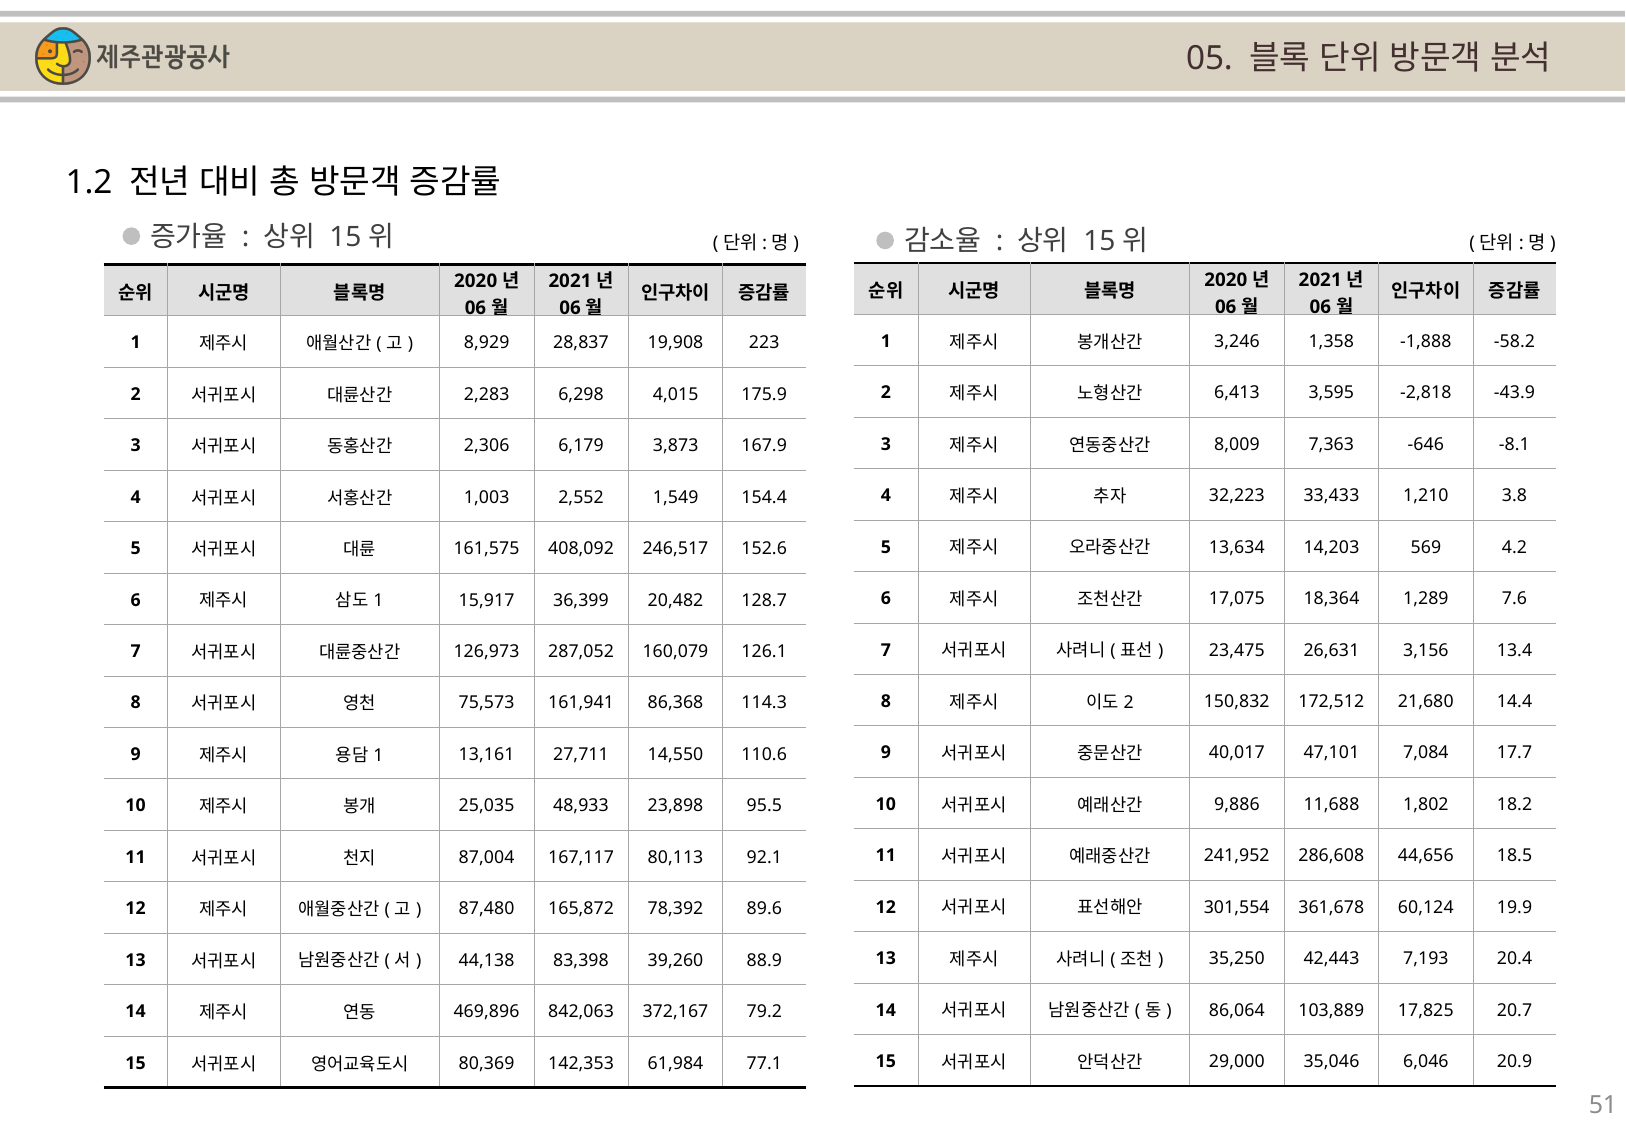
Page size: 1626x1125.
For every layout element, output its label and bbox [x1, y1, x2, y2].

table_cell [919, 1035, 1030, 1085]
table_cell [723, 316, 806, 367]
table_cell [1379, 778, 1473, 828]
table_cell [440, 779, 534, 830]
table_cell [104, 779, 167, 830]
table_cell [1031, 675, 1189, 725]
table_cell [919, 418, 1030, 468]
text_box [875, 215, 1163, 264]
table_cell [535, 471, 628, 521]
table_cell [629, 419, 722, 470]
table_cell [535, 574, 628, 624]
table_cell [854, 881, 918, 931]
table_cell [1379, 932, 1473, 983]
table_cell [1190, 624, 1284, 674]
table_cell [854, 675, 918, 725]
table_cell [440, 882, 534, 933]
table_header [1190, 264, 1284, 314]
table_cell [168, 831, 280, 881]
table_cell [1379, 1035, 1473, 1063]
table_cell [1474, 675, 1556, 725]
table_header [629, 266, 722, 315]
table_cell [919, 521, 1030, 571]
table_cell [281, 625, 439, 676]
table_cell [104, 522, 167, 573]
table_cell [535, 368, 628, 418]
table_cell [1474, 572, 1556, 623]
table_cell [1474, 418, 1556, 468]
table_cell [919, 572, 1030, 623]
table_cell [104, 677, 167, 727]
table_cell [1285, 521, 1378, 571]
table_cell [723, 831, 806, 881]
table_cell [723, 728, 806, 778]
table_cell [854, 418, 918, 468]
table_cell [440, 419, 534, 470]
table_cell [440, 728, 534, 778]
table_cell [535, 677, 628, 727]
table_cell [168, 728, 280, 778]
table_cell [854, 469, 918, 520]
table_cell [1190, 829, 1284, 880]
text_box [1042, 28, 1595, 84]
table_cell [1379, 469, 1473, 520]
table_cell [281, 677, 439, 727]
table_cell [919, 726, 1030, 777]
table_cell [1474, 366, 1556, 417]
table_cell [1474, 726, 1556, 777]
table_cell [629, 1037, 722, 1086]
table_cell [629, 574, 722, 624]
table_cell [168, 677, 280, 727]
table_header [281, 266, 439, 315]
table_cell [281, 779, 439, 830]
table_cell [723, 625, 806, 676]
table_cell [1190, 469, 1284, 520]
table_cell [629, 934, 722, 984]
table_cell [919, 624, 1030, 674]
table_cell [723, 1037, 806, 1086]
table_cell [629, 316, 722, 367]
table_cell [723, 471, 806, 521]
table_cell [168, 368, 280, 418]
table_cell [854, 778, 918, 828]
table_cell [1285, 726, 1378, 777]
table_cell [1474, 1035, 1556, 1063]
table_cell [854, 932, 918, 983]
table_header [854, 264, 918, 314]
table_cell [281, 574, 439, 624]
table_cell [723, 934, 806, 984]
table_cell [919, 778, 1030, 828]
table_cell [723, 677, 806, 727]
table_cell [1190, 418, 1284, 468]
table_cell [440, 316, 534, 367]
table_cell [168, 882, 280, 933]
text_box [698, 223, 814, 261]
table_cell [1474, 984, 1556, 1034]
table_cell [629, 779, 722, 830]
table_cell [535, 316, 628, 367]
table_cell [1190, 778, 1284, 828]
table_cell [535, 522, 628, 573]
table_cell [1031, 1035, 1189, 1085]
table_header [1379, 264, 1473, 314]
table_cell [535, 419, 628, 470]
table_cell [1285, 829, 1378, 880]
table_cell [1190, 1035, 1284, 1085]
table_cell [723, 985, 806, 1036]
table_cell [1031, 418, 1189, 468]
table_cell [723, 882, 806, 933]
table_cell [281, 728, 439, 778]
table_cell [281, 522, 439, 573]
table_cell [854, 829, 918, 880]
table_cell [168, 316, 280, 367]
table_header [723, 266, 806, 315]
table_cell [1190, 726, 1284, 777]
table_cell [281, 831, 439, 881]
table_cell [168, 625, 280, 676]
table_cell [104, 1037, 167, 1086]
table_cell [1031, 624, 1189, 674]
table_cell [629, 882, 722, 933]
table_cell [281, 882, 439, 933]
table_cell [1379, 572, 1473, 623]
table_cell [1379, 366, 1473, 417]
table_cell [281, 934, 439, 984]
table_header [1031, 264, 1189, 314]
table_cell [1190, 366, 1284, 417]
table_cell [629, 522, 722, 573]
table_cell [919, 984, 1030, 1034]
table_cell [1379, 624, 1473, 674]
table_cell [854, 366, 918, 417]
table_cell [440, 985, 534, 1036]
table_cell [168, 419, 280, 470]
table_cell [535, 625, 628, 676]
table_cell [535, 728, 628, 778]
table_cell [1285, 881, 1378, 931]
table_cell [919, 315, 1030, 365]
table_cell [104, 625, 167, 676]
table_cell [629, 985, 722, 1036]
table_cell [1190, 675, 1284, 725]
table_cell [440, 1037, 534, 1086]
table_cell [1379, 521, 1473, 571]
table_cell [629, 728, 722, 778]
table_cell [104, 882, 167, 933]
slide_number [1251, 1063, 1618, 1123]
table_cell [1379, 675, 1473, 725]
table_cell [168, 574, 280, 624]
table_cell [723, 368, 806, 418]
table_cell [1031, 521, 1189, 571]
table_cell [854, 572, 918, 623]
table_header [440, 266, 534, 315]
table_cell [629, 471, 722, 521]
table_cell [919, 469, 1030, 520]
table_cell [723, 574, 806, 624]
table_cell [1285, 624, 1378, 674]
table_cell [281, 368, 439, 418]
table_cell [629, 677, 722, 727]
table_cell [281, 985, 439, 1036]
table_cell [168, 985, 280, 1036]
picture [31, 26, 232, 87]
table_cell [1285, 984, 1378, 1034]
table_cell [919, 881, 1030, 931]
table_cell [1031, 469, 1189, 520]
table_cell [1031, 881, 1189, 931]
table_cell [1031, 726, 1189, 777]
table_cell [104, 831, 167, 881]
table_cell [1474, 315, 1556, 365]
table_header [919, 264, 1030, 314]
table_cell [440, 471, 534, 521]
table_cell [854, 315, 918, 365]
table_cell [1379, 984, 1473, 1034]
table_cell [104, 471, 167, 521]
table_cell [723, 419, 806, 470]
table_cell [1285, 1035, 1378, 1063]
table_cell [440, 934, 534, 984]
table_cell [281, 471, 439, 521]
table_cell [1285, 675, 1378, 725]
table_cell [281, 1037, 439, 1086]
table_cell [104, 728, 167, 778]
table_cell [1474, 778, 1556, 828]
table_cell [919, 675, 1030, 725]
table_cell [440, 831, 534, 881]
table_cell [535, 985, 628, 1036]
table_cell [1474, 624, 1556, 674]
table_cell [1190, 881, 1284, 931]
table_cell [1031, 829, 1189, 880]
table_cell [919, 829, 1030, 880]
table_cell [440, 677, 534, 727]
table_cell [629, 368, 722, 418]
table_header [168, 266, 280, 315]
table_cell [1474, 469, 1556, 520]
table_cell [440, 625, 534, 676]
table_cell [1285, 469, 1378, 520]
table_cell [1379, 829, 1473, 880]
table_cell [1285, 932, 1378, 983]
table_cell [168, 779, 280, 830]
table_cell [1474, 521, 1556, 571]
table_cell [104, 985, 167, 1036]
table_cell [1474, 932, 1556, 983]
table_header [1474, 264, 1556, 314]
table_cell [854, 1035, 918, 1085]
table_header [104, 266, 167, 315]
text_box [121, 210, 409, 260]
table_cell [104, 934, 167, 984]
table_cell [1190, 315, 1284, 365]
table_cell [854, 984, 918, 1034]
table_cell [1190, 932, 1284, 983]
table_cell [535, 1037, 628, 1086]
table_cell [1285, 315, 1378, 365]
table_cell [1285, 778, 1378, 828]
table_cell [629, 625, 722, 676]
table_cell [104, 419, 167, 470]
table_cell [535, 831, 628, 881]
table_cell [168, 471, 280, 521]
table_cell [1379, 726, 1473, 777]
table_cell [919, 932, 1030, 983]
table_cell [440, 368, 534, 418]
table_cell [1031, 315, 1189, 365]
table_cell [1379, 881, 1473, 931]
table_cell [854, 624, 918, 674]
table_cell [1190, 521, 1284, 571]
table_cell [1031, 778, 1189, 828]
table_cell [104, 316, 167, 367]
table_cell [629, 831, 722, 881]
table_cell [104, 368, 167, 418]
table_cell [723, 522, 806, 573]
table_cell [281, 316, 439, 367]
table_cell [919, 366, 1030, 417]
table_cell [535, 779, 628, 830]
table_cell [1285, 572, 1378, 623]
table_cell [168, 522, 280, 573]
table_cell [104, 574, 167, 624]
table_cell [1474, 829, 1556, 880]
table_cell [535, 882, 628, 933]
table_cell [854, 521, 918, 571]
table_cell [440, 522, 534, 573]
table_cell [1031, 932, 1189, 983]
table_cell [1285, 418, 1378, 468]
table_cell [1285, 366, 1378, 417]
table_cell [168, 1037, 280, 1086]
table_cell [168, 934, 280, 984]
text_box [1454, 223, 1571, 261]
table_cell [1031, 572, 1189, 623]
table_cell [1379, 418, 1473, 468]
text_box [50, 152, 1144, 208]
table_cell [1190, 984, 1284, 1034]
table_cell [440, 574, 534, 624]
table_header [1285, 264, 1378, 314]
table_cell [1379, 315, 1473, 365]
table_cell [281, 419, 439, 470]
table_cell [1474, 881, 1556, 931]
table_header [535, 266, 628, 315]
table_cell [854, 726, 918, 777]
table_cell [723, 779, 806, 830]
table_cell [1031, 984, 1189, 1034]
table_cell [535, 934, 628, 984]
table_cell [1031, 366, 1189, 417]
table_cell [1190, 572, 1284, 623]
